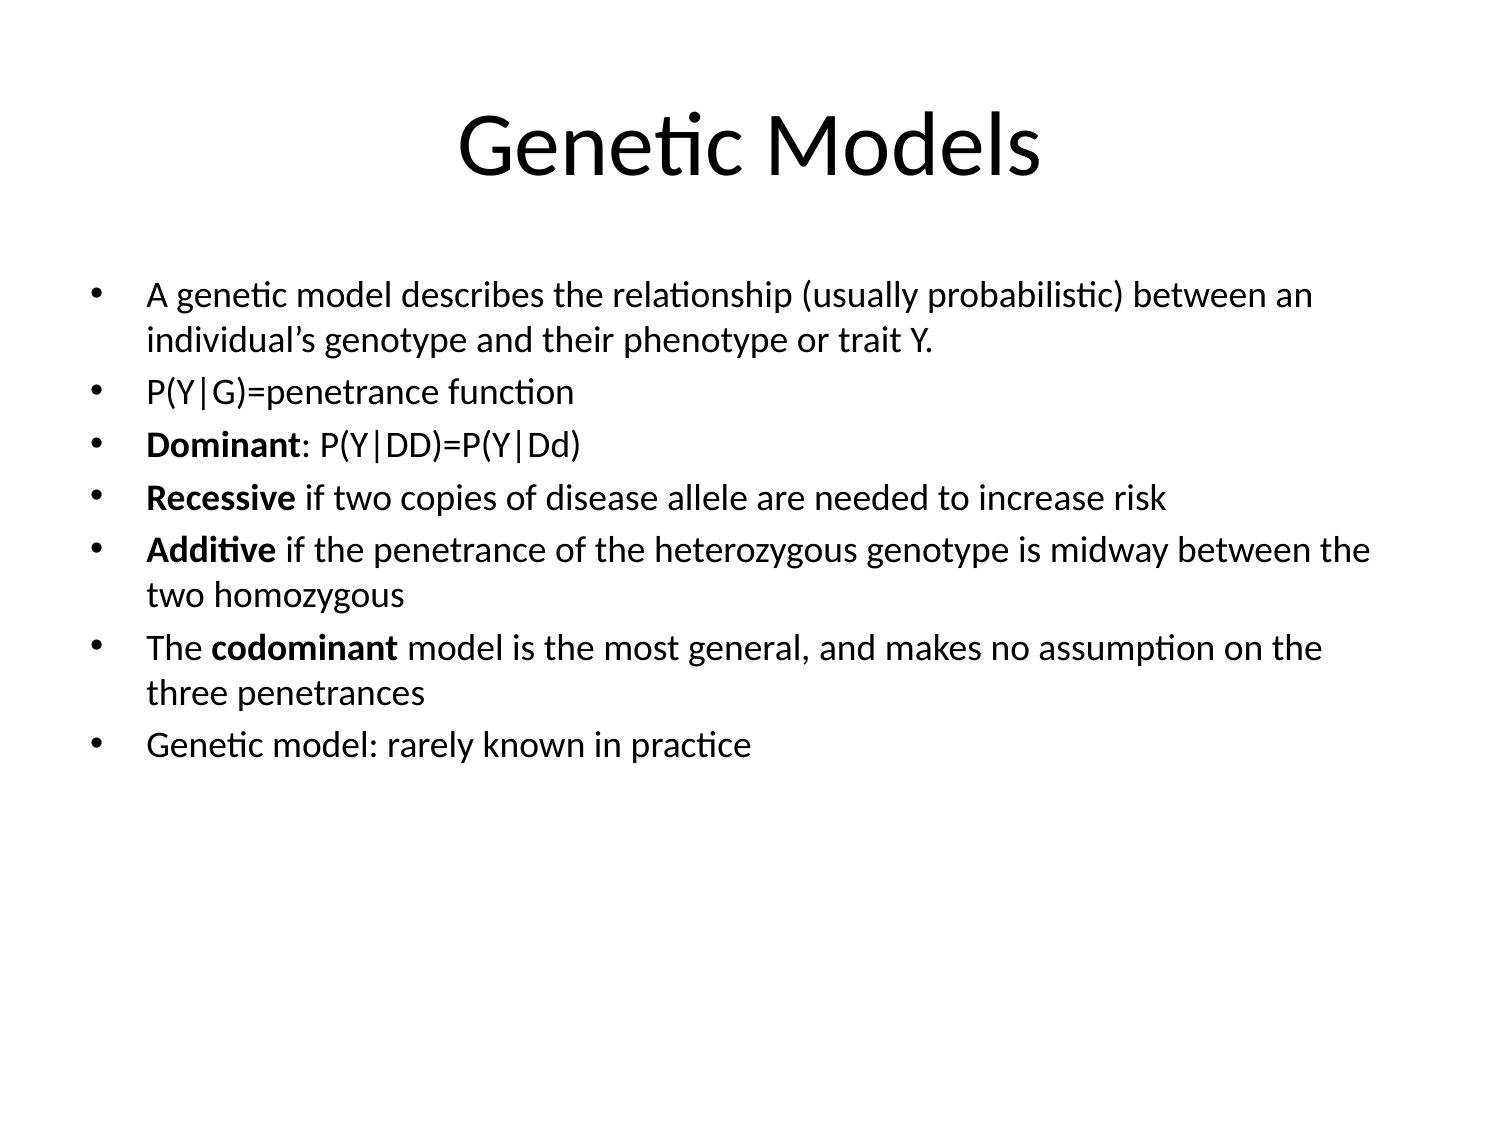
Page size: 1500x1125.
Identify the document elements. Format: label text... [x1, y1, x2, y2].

list A genetic model describes the relationship (usually probabilistic) between an individual’s genotype and their phenotype or trait Y. P(Y|G)=penetrance function Dominant: P(Y|DD)=P(Y|Dd) Recessive if two copies of disease allele are needed to increase risk Additive if the penetrance of the heterozygous genotype is midway between the two homozygous The codominant model is the most general, and makes no assumption on the three penetrances Genetic model: rarely known in practice [75, 262, 1425, 1005]
title Genetic Models [75, 45, 1425, 233]
